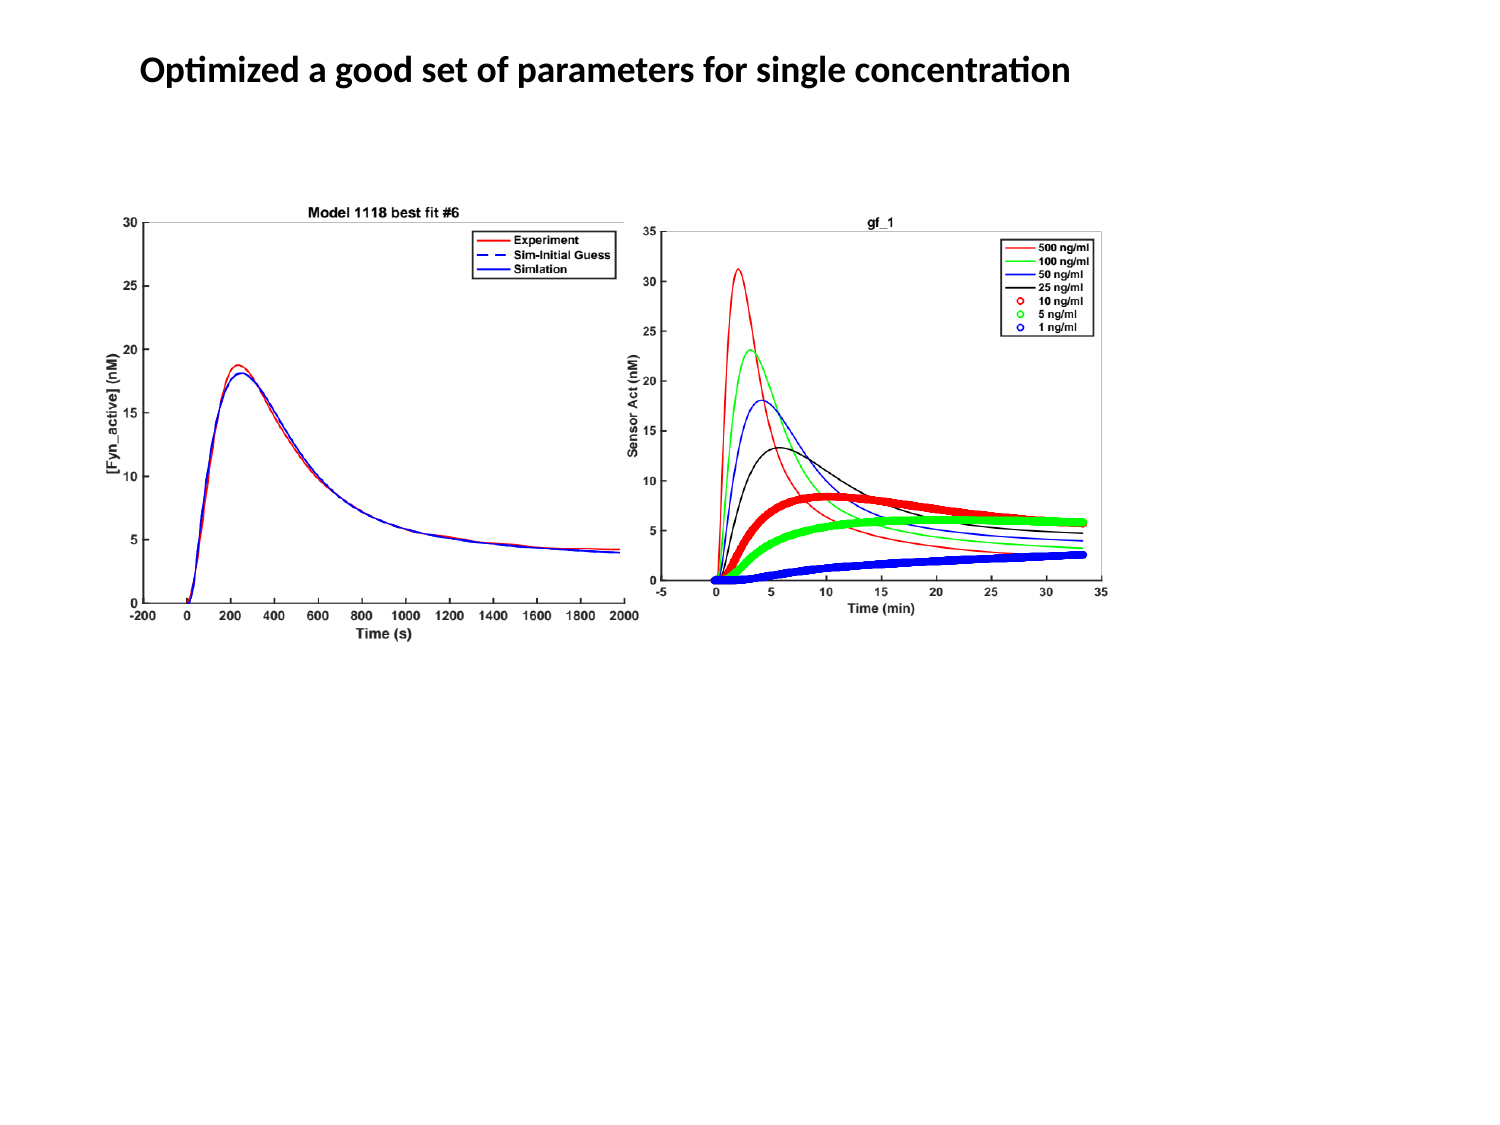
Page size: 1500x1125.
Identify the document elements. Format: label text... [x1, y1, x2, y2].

text_box Optimized a good set of parameters for single concentration [125, 37, 1350, 98]
picture [62, 187, 1155, 653]
